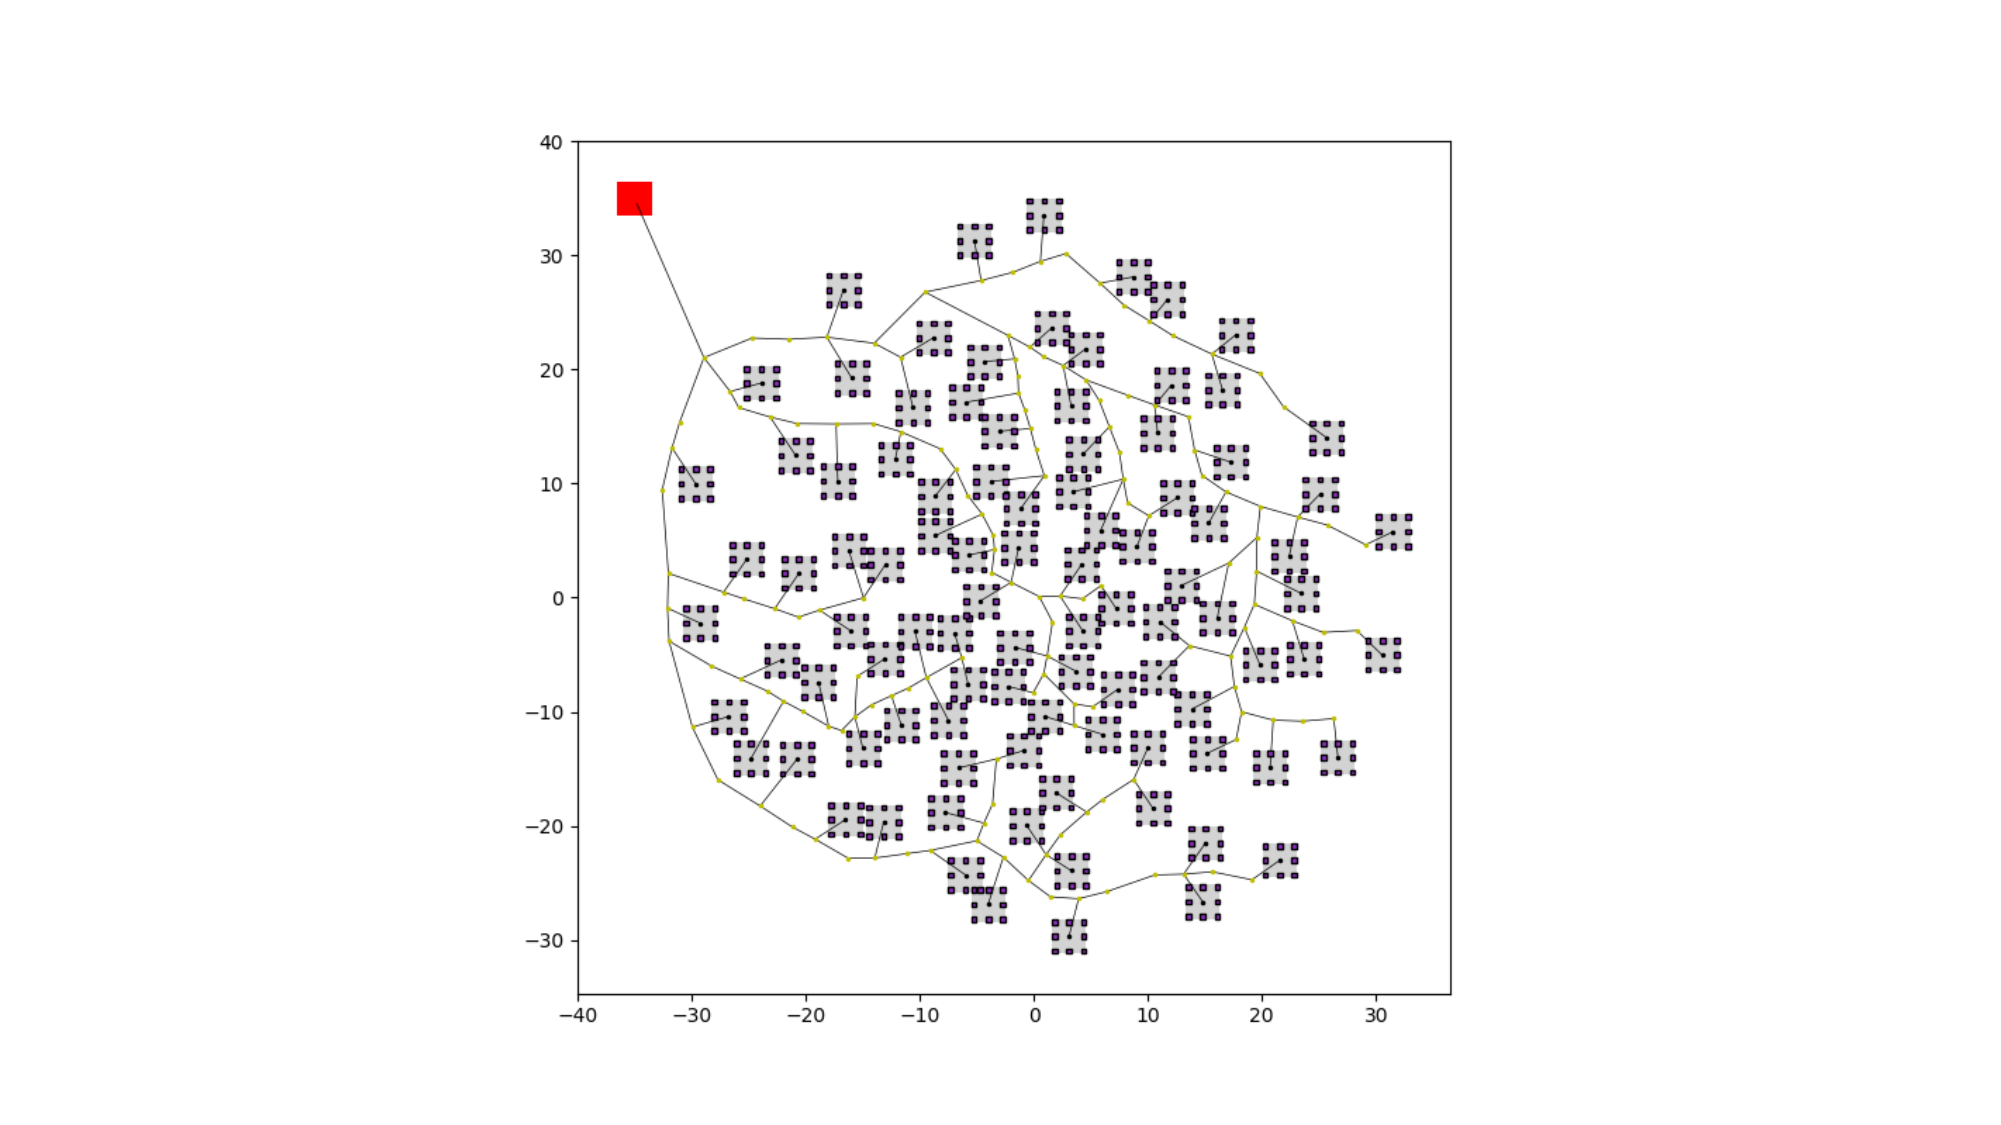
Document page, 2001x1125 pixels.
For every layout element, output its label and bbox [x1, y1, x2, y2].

picture [437, 0, 1563, 1125]
